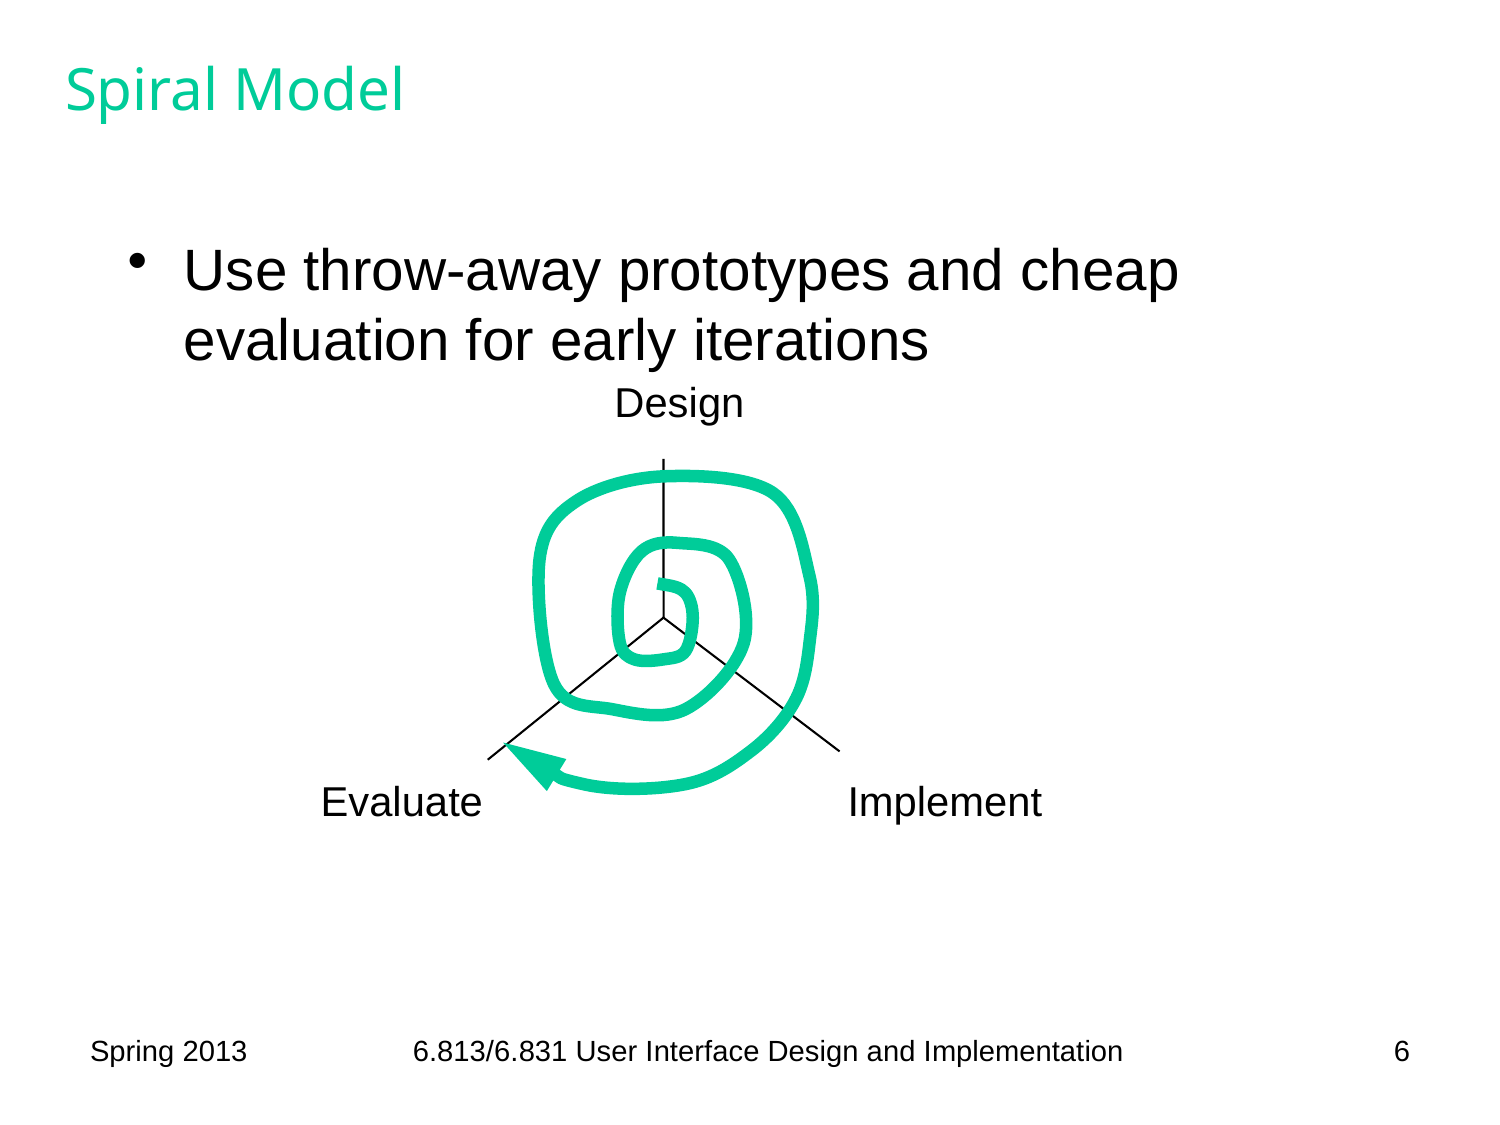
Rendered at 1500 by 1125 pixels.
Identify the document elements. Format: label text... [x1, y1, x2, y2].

slide_number 6 [1237, 1024, 1426, 1103]
text_box Implement [832, 767, 1058, 833]
slide_number Spring 2013 [74, 1024, 301, 1103]
text_box [503, 475, 813, 789]
title Spiral Model [49, 24, 1438, 151]
footer 6.813/6.831 User Interface Design and Implementation [312, 1024, 1226, 1103]
text_box Design [599, 368, 771, 433]
list Use throw-away prototypes and cheap evaluation for early iterations [112, 224, 1388, 1001]
text_box Evaluate [305, 767, 498, 833]
